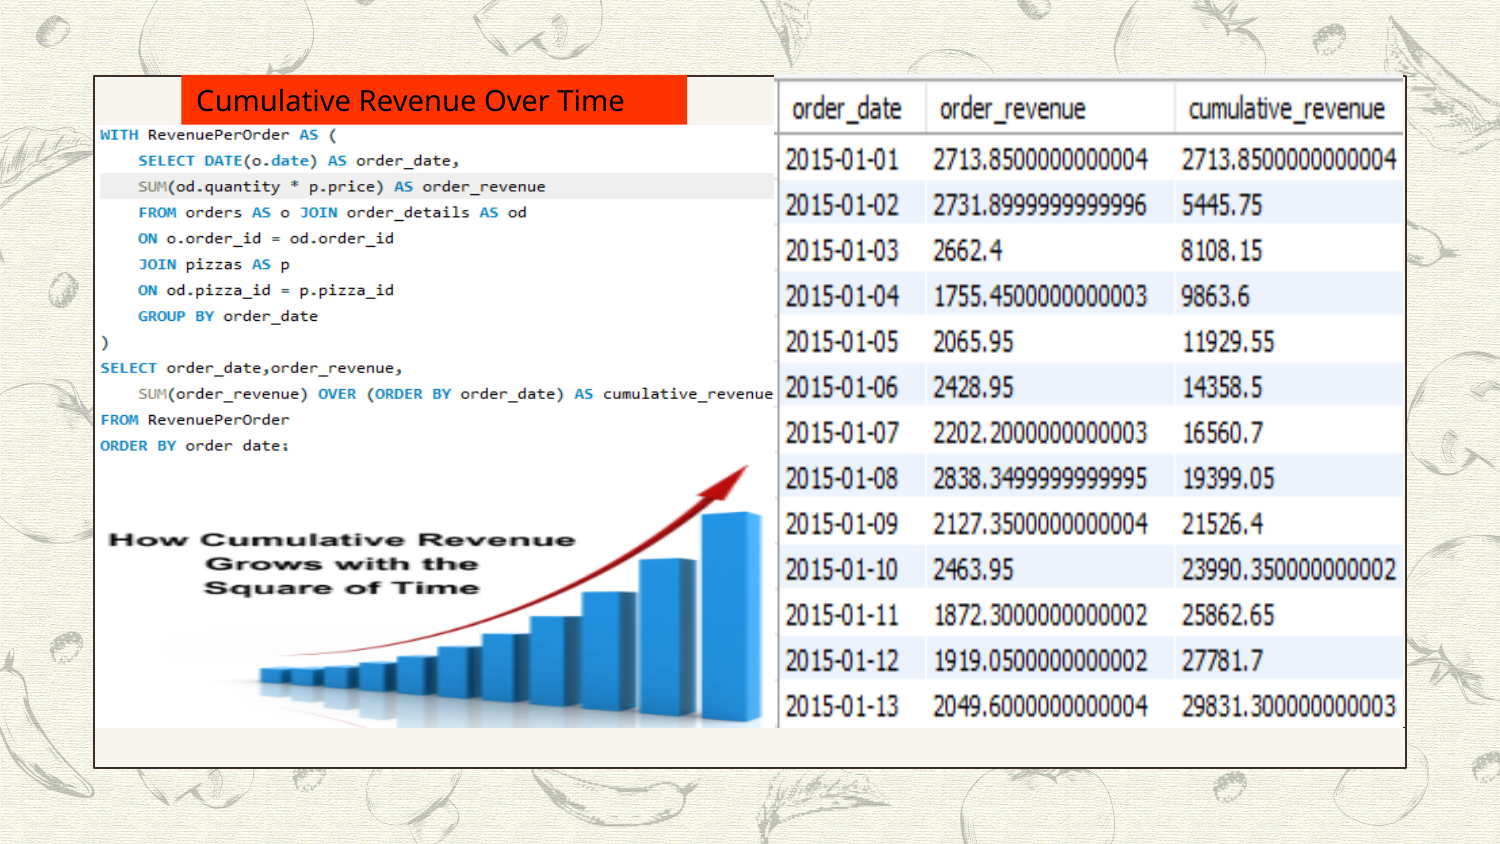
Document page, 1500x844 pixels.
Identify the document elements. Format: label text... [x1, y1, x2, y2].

picture [0, 0, 1500, 844]
text_box Cumulative Revenue Over Time [181, 74, 688, 123]
